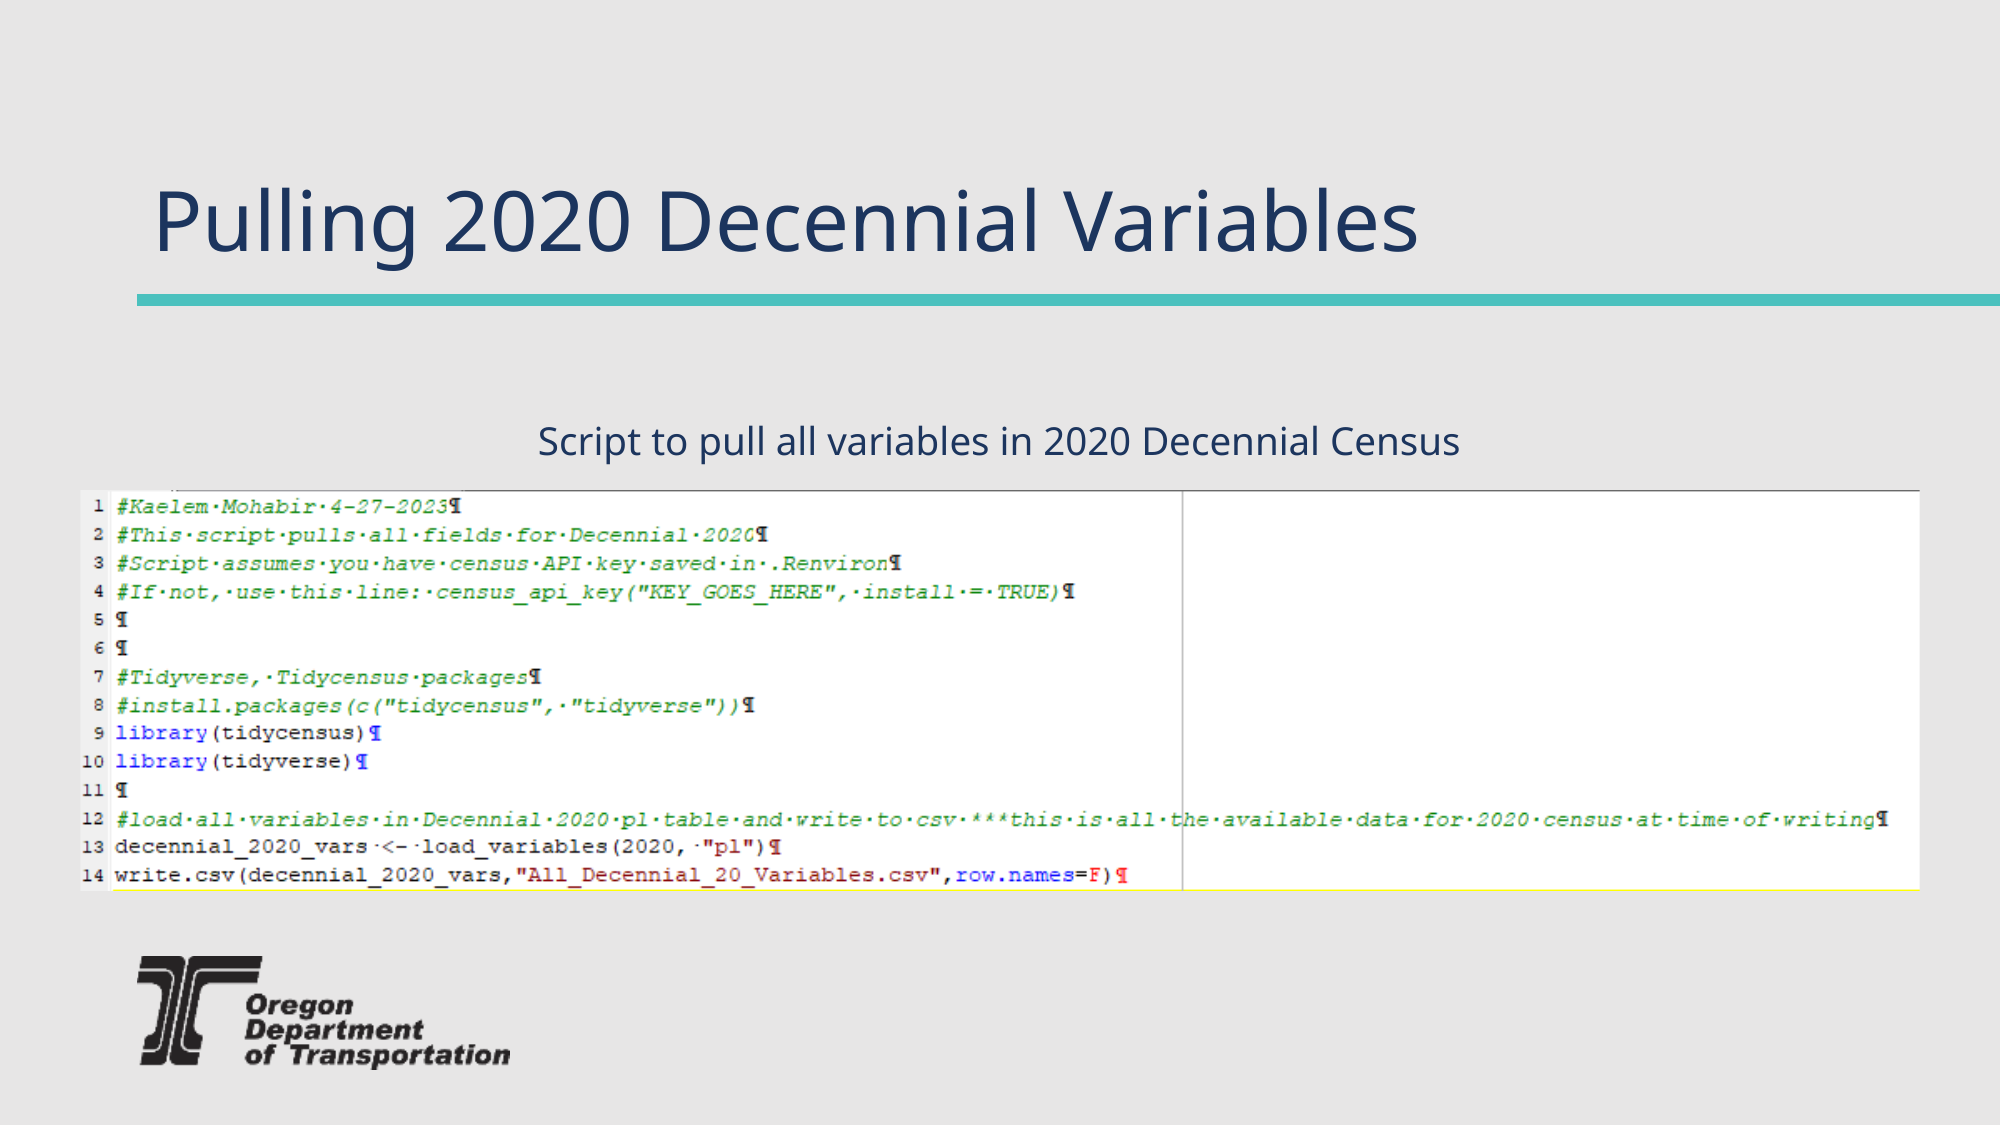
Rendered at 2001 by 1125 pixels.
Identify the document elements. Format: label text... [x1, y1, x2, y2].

list Script to pull all variables in 2020 Decennial Census [522, 415, 1477, 490]
title Pulling 2020 Decennial Variables [137, 59, 1863, 278]
picture [80, 490, 1920, 891]
picture [137, 956, 510, 1070]
